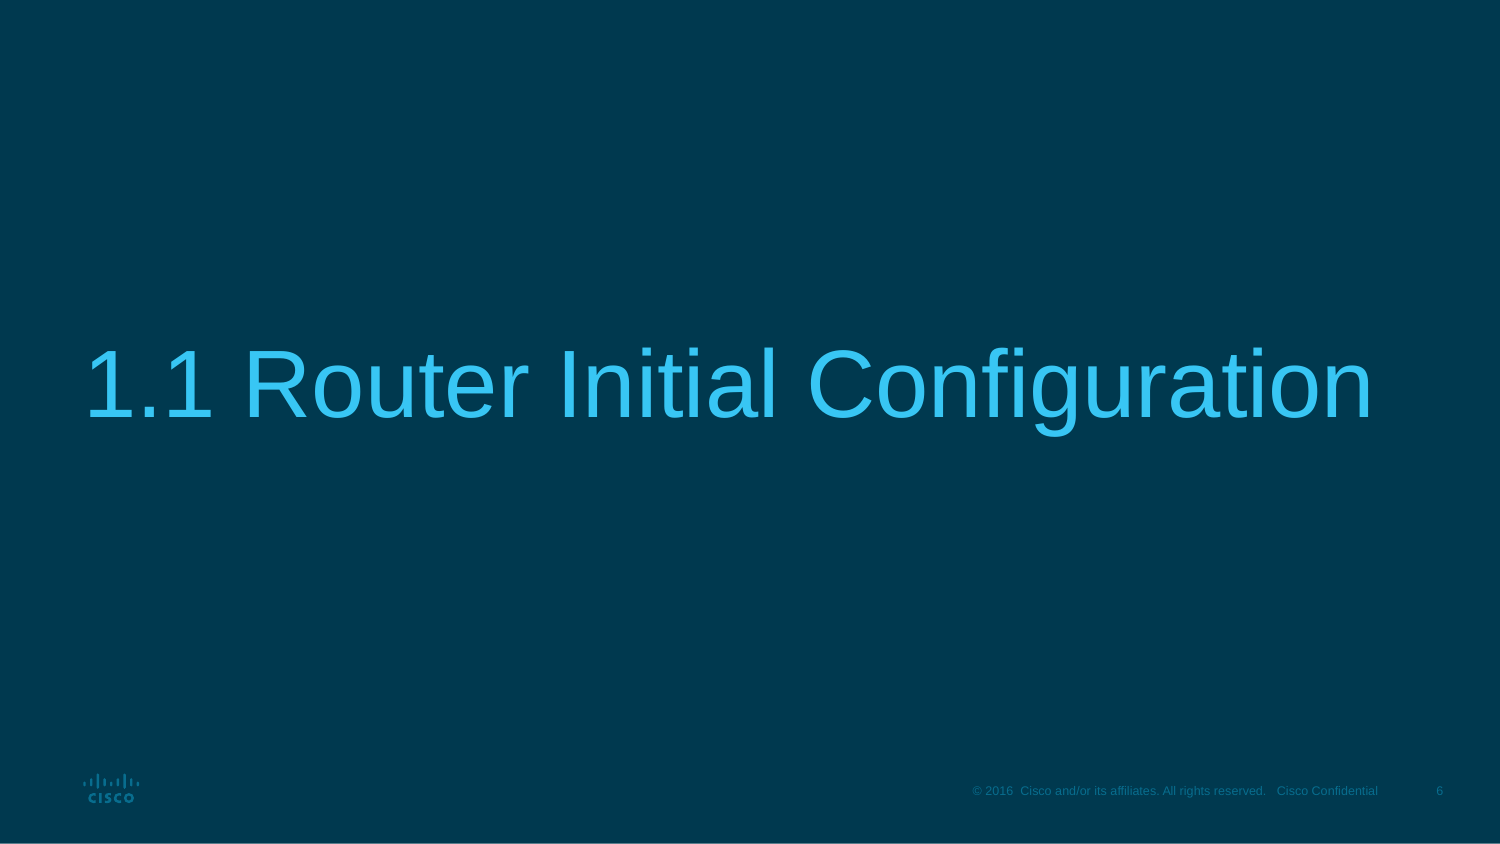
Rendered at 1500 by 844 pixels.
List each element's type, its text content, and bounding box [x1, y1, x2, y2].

title 1.1 Router Initial Configuration [68, 150, 1414, 446]
